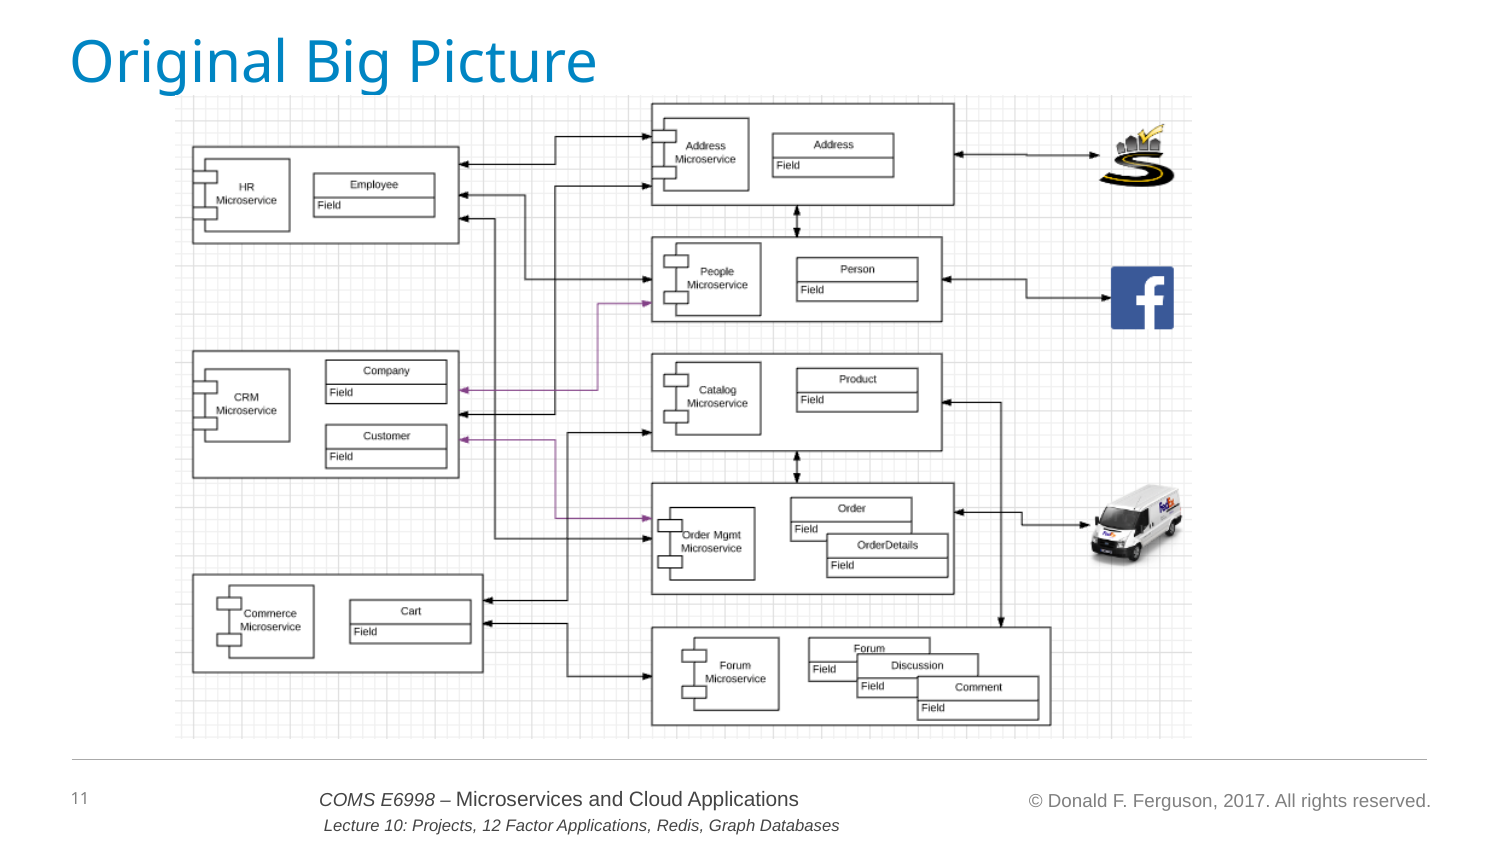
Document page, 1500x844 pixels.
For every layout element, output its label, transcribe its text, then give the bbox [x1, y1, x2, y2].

picture [175, 95, 1192, 739]
title Original Big Picture [69, 31, 1429, 96]
